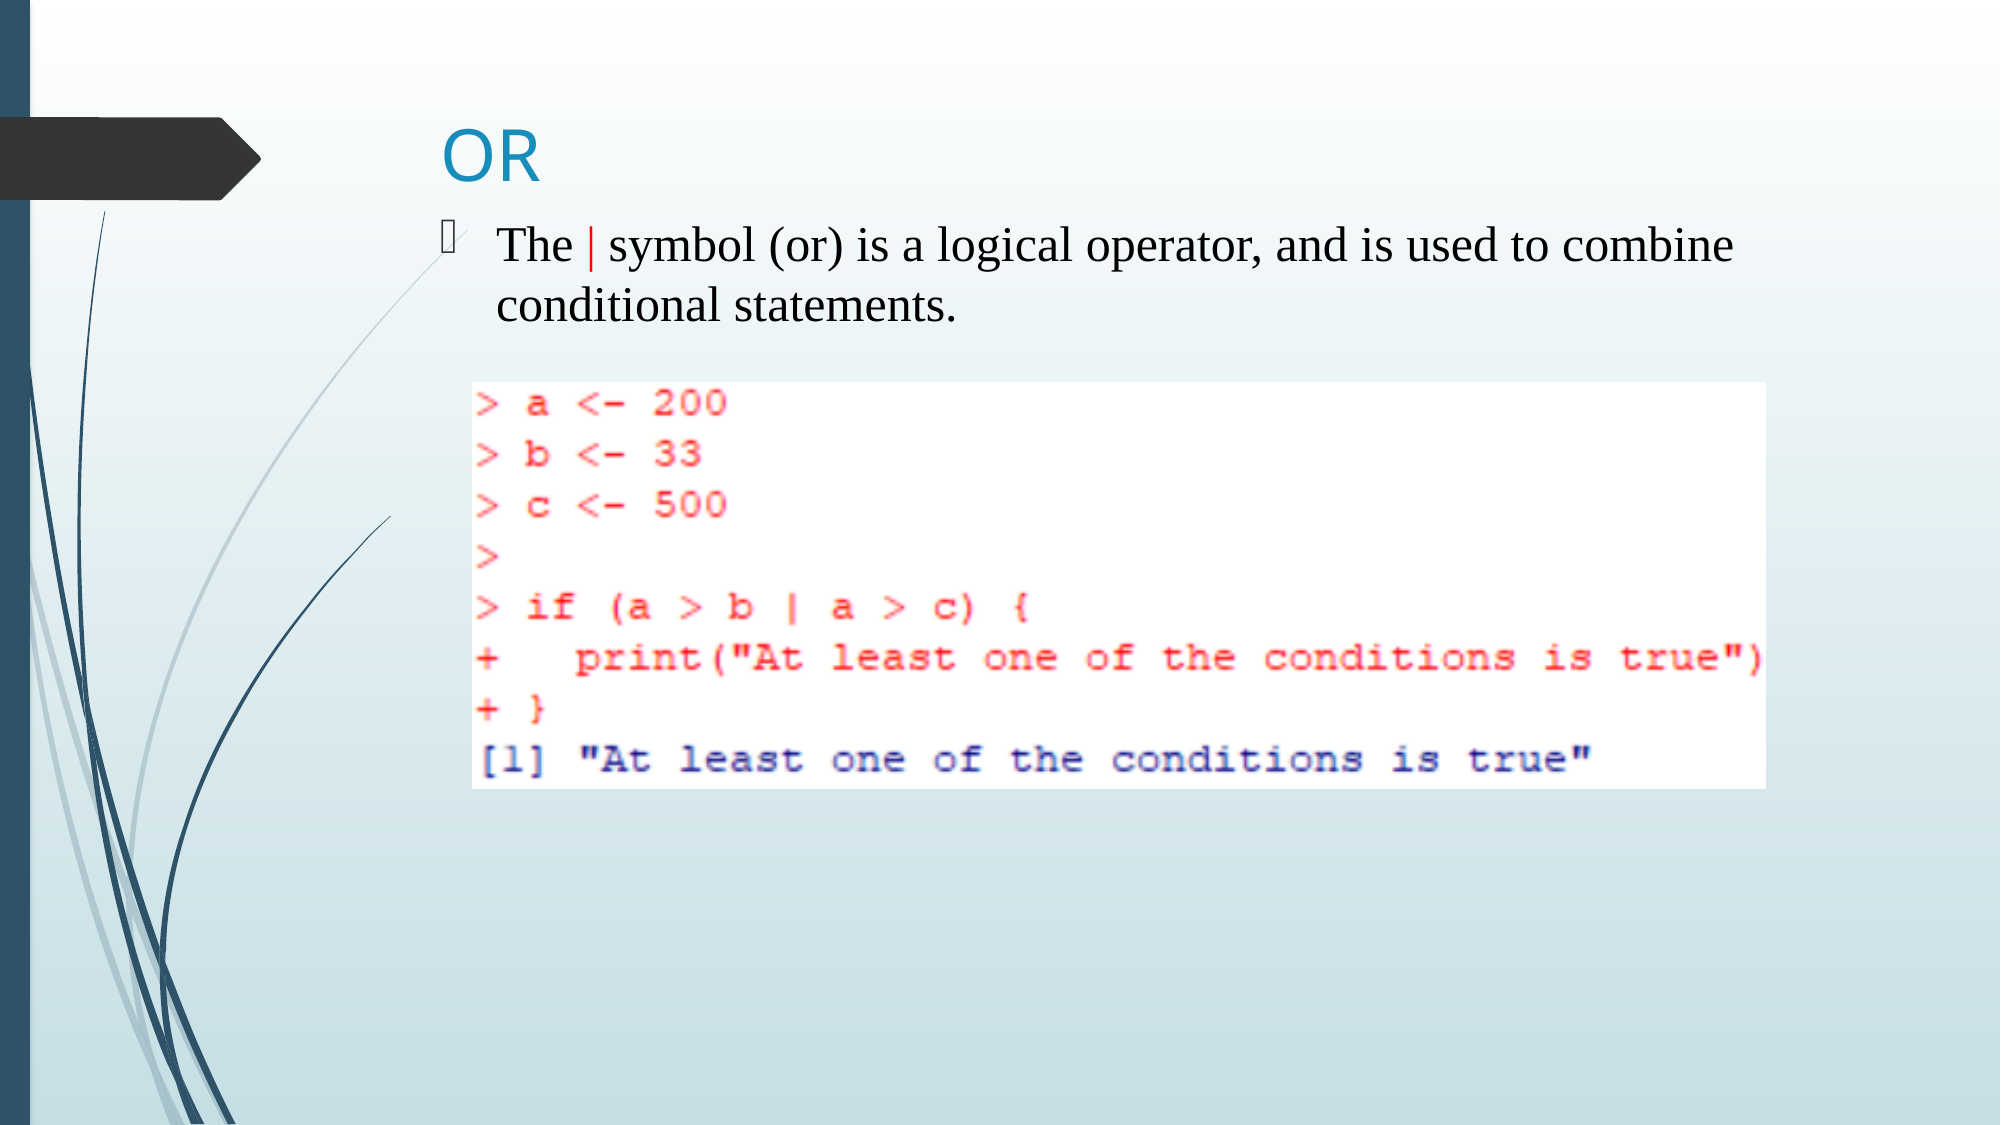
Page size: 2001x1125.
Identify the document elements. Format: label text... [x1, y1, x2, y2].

title OR [425, 102, 1888, 203]
picture [471, 381, 1767, 789]
list The | symbol (or) is a logical operator, and is used to combine conditional statements. [424, 203, 1888, 970]
